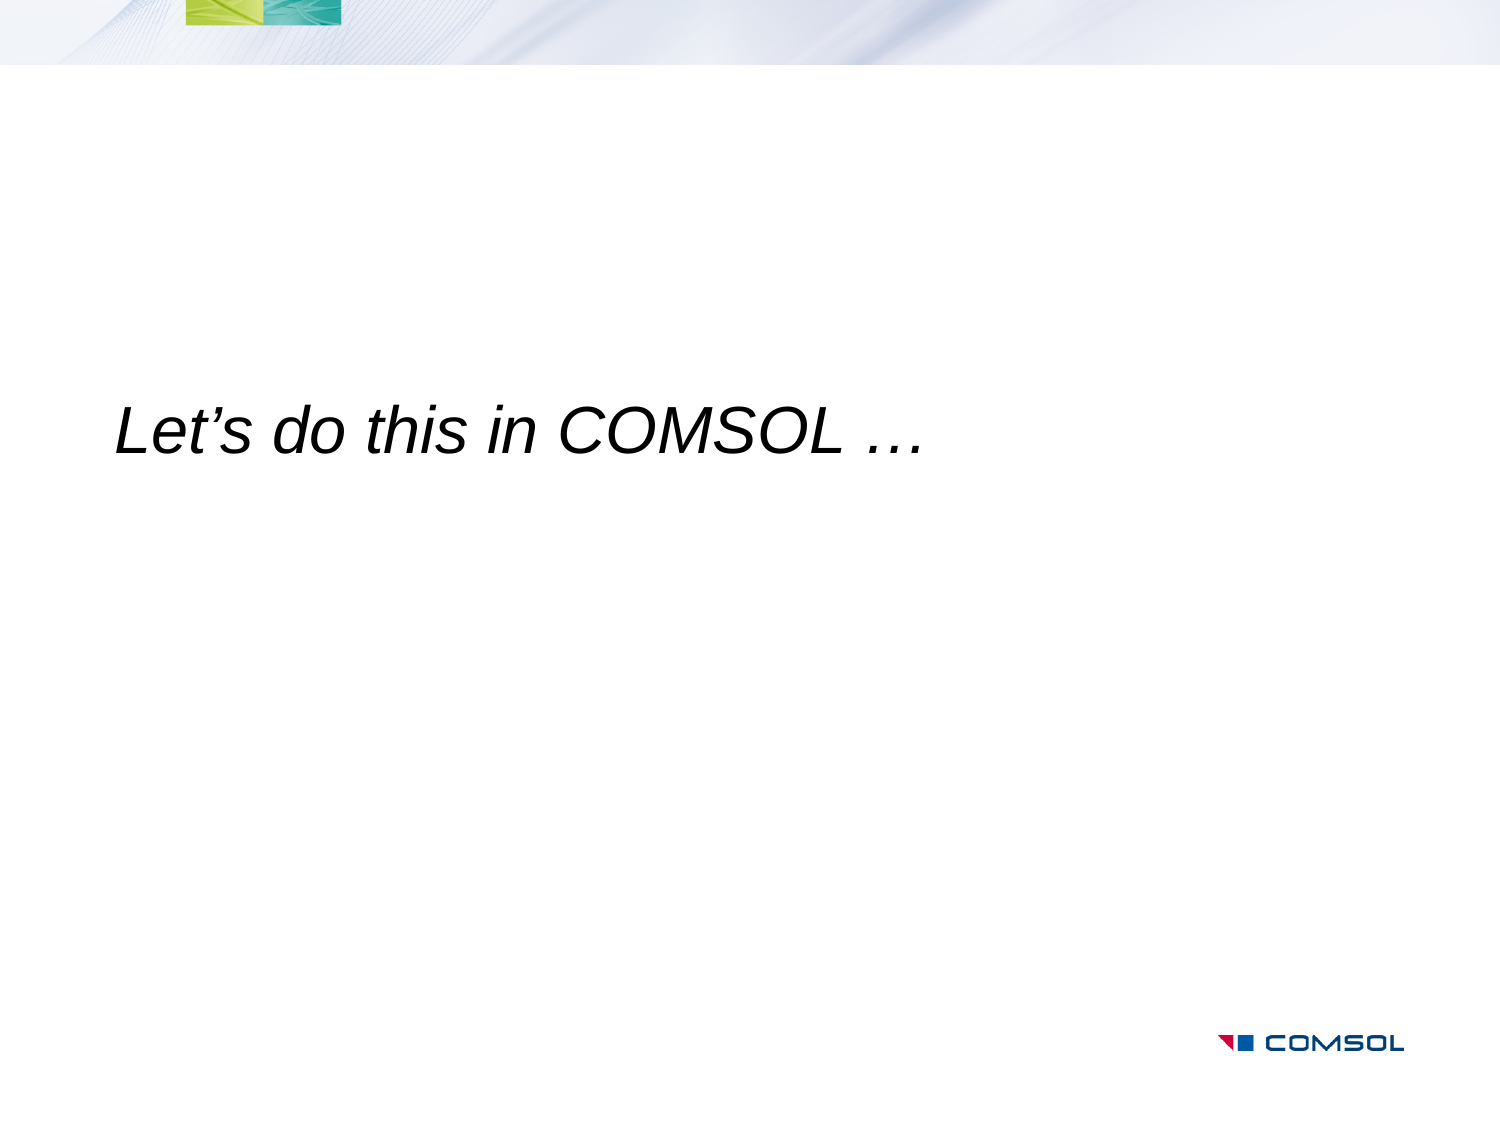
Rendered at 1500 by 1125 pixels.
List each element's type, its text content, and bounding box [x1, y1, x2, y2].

title Let’s do this in COMSOL … [99, 340, 1425, 513]
picture [0, 0, 1500, 1125]
